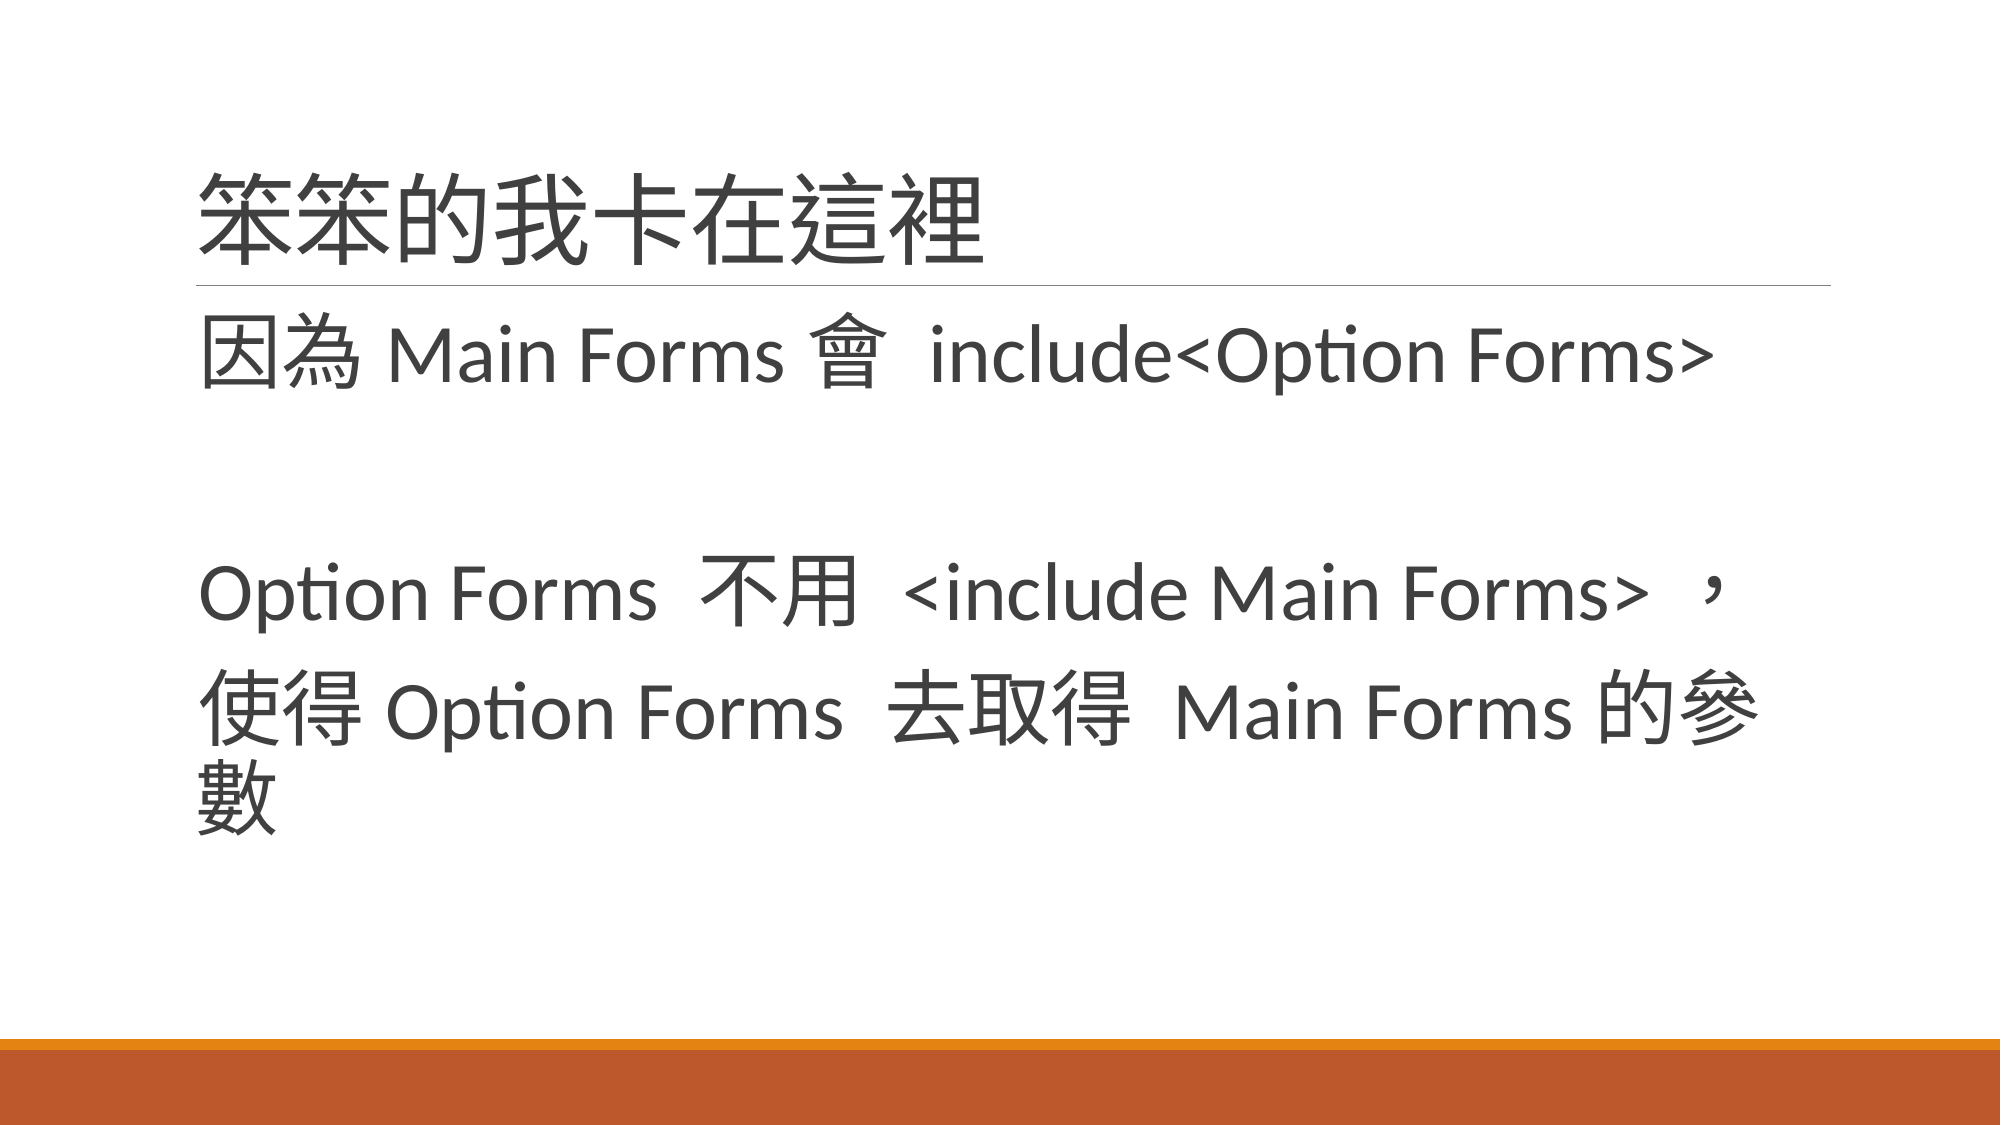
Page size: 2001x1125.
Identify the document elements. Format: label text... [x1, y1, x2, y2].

title 笨笨的我卡在這裡 [180, 47, 1830, 285]
list 因為Main Forms會 include<Option Forms> Option Forms 不用 <include Main Forms>， 使得Option Forms 去取得 Main Forms的參數 [180, 302, 1830, 963]
